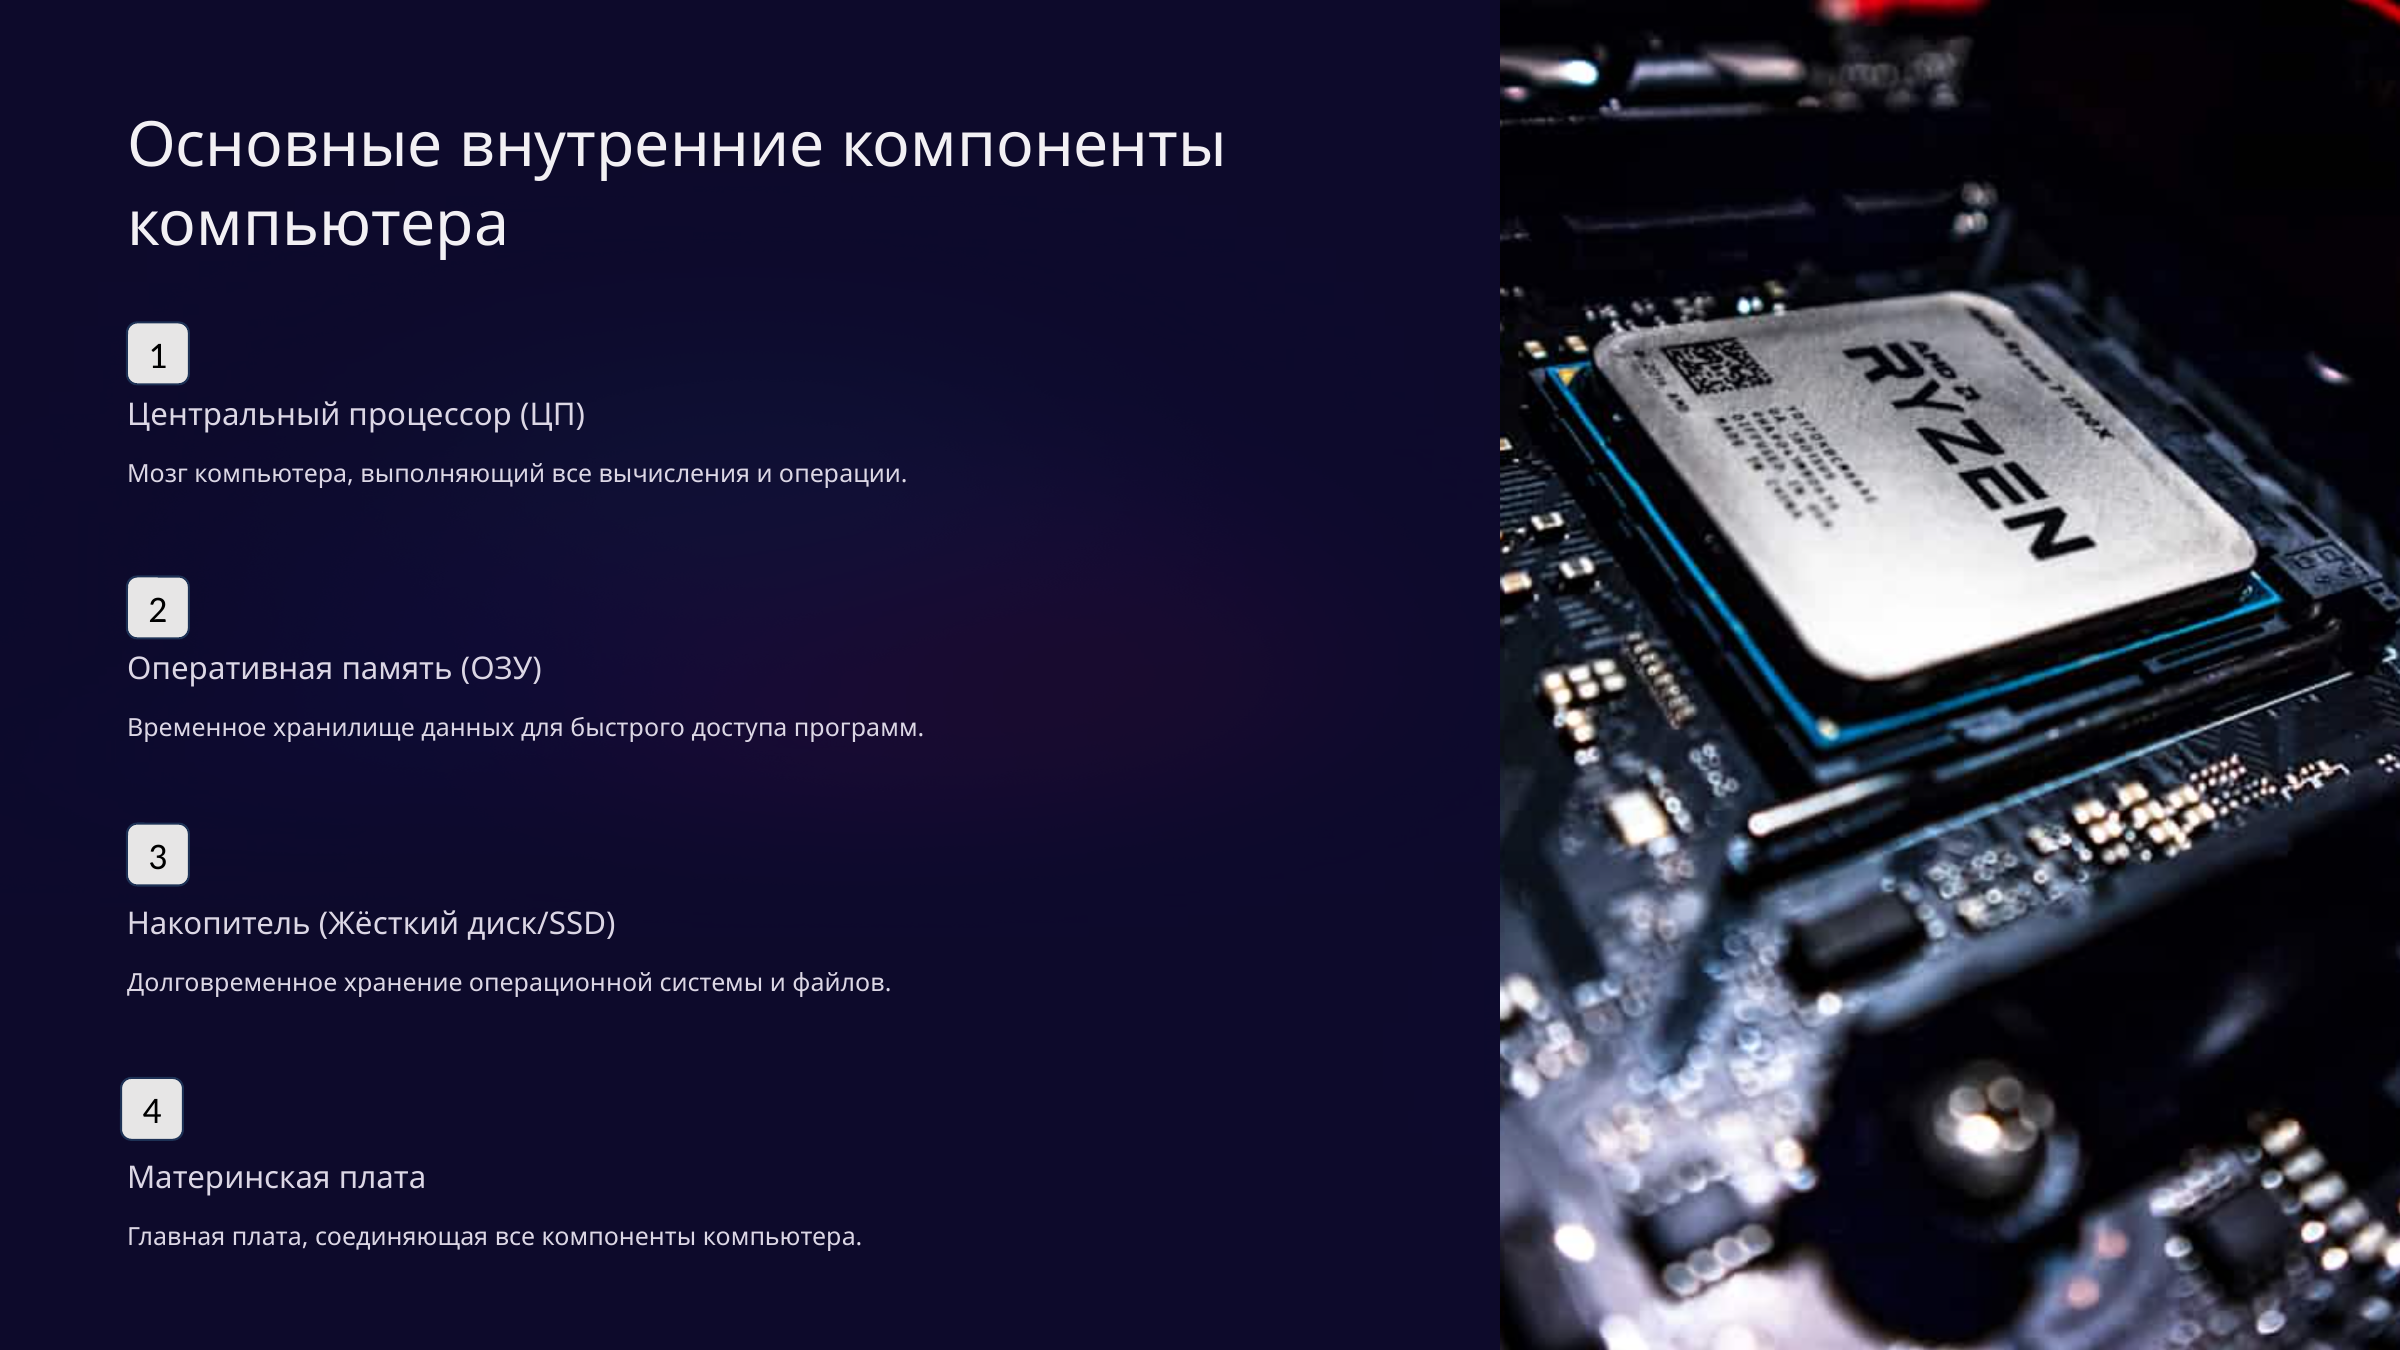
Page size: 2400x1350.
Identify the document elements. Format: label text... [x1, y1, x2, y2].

text_box Главная плата, соединяющая все компоненты компьютера. [127, 1209, 1373, 1251]
picture [1499, 0, 2400, 1350]
text_box Мозг компьютера, выполняющий все вычисления и операции. [127, 446, 1373, 488]
text_box Центральный процессор (ЦП) [127, 391, 628, 432]
text_box Основные внутренние компоненты компьютера [127, 99, 1373, 259]
text_box 2 [125, 575, 190, 640]
text_box Оперативная память (ОЗУ) [127, 646, 573, 686]
text_box Накопитель (Жёсткий диск/SSD) [126, 900, 663, 941]
text_box 4 [119, 1076, 184, 1141]
text_box 3 [125, 822, 190, 887]
text_box Материнская плата [127, 1155, 451, 1195]
text_box Временное хранилище данных для быстрого доступа программ. [127, 701, 1373, 742]
text_box 1 [125, 321, 190, 386]
text_box Долговременное хранение операционной системы и файлов. [127, 955, 1373, 997]
